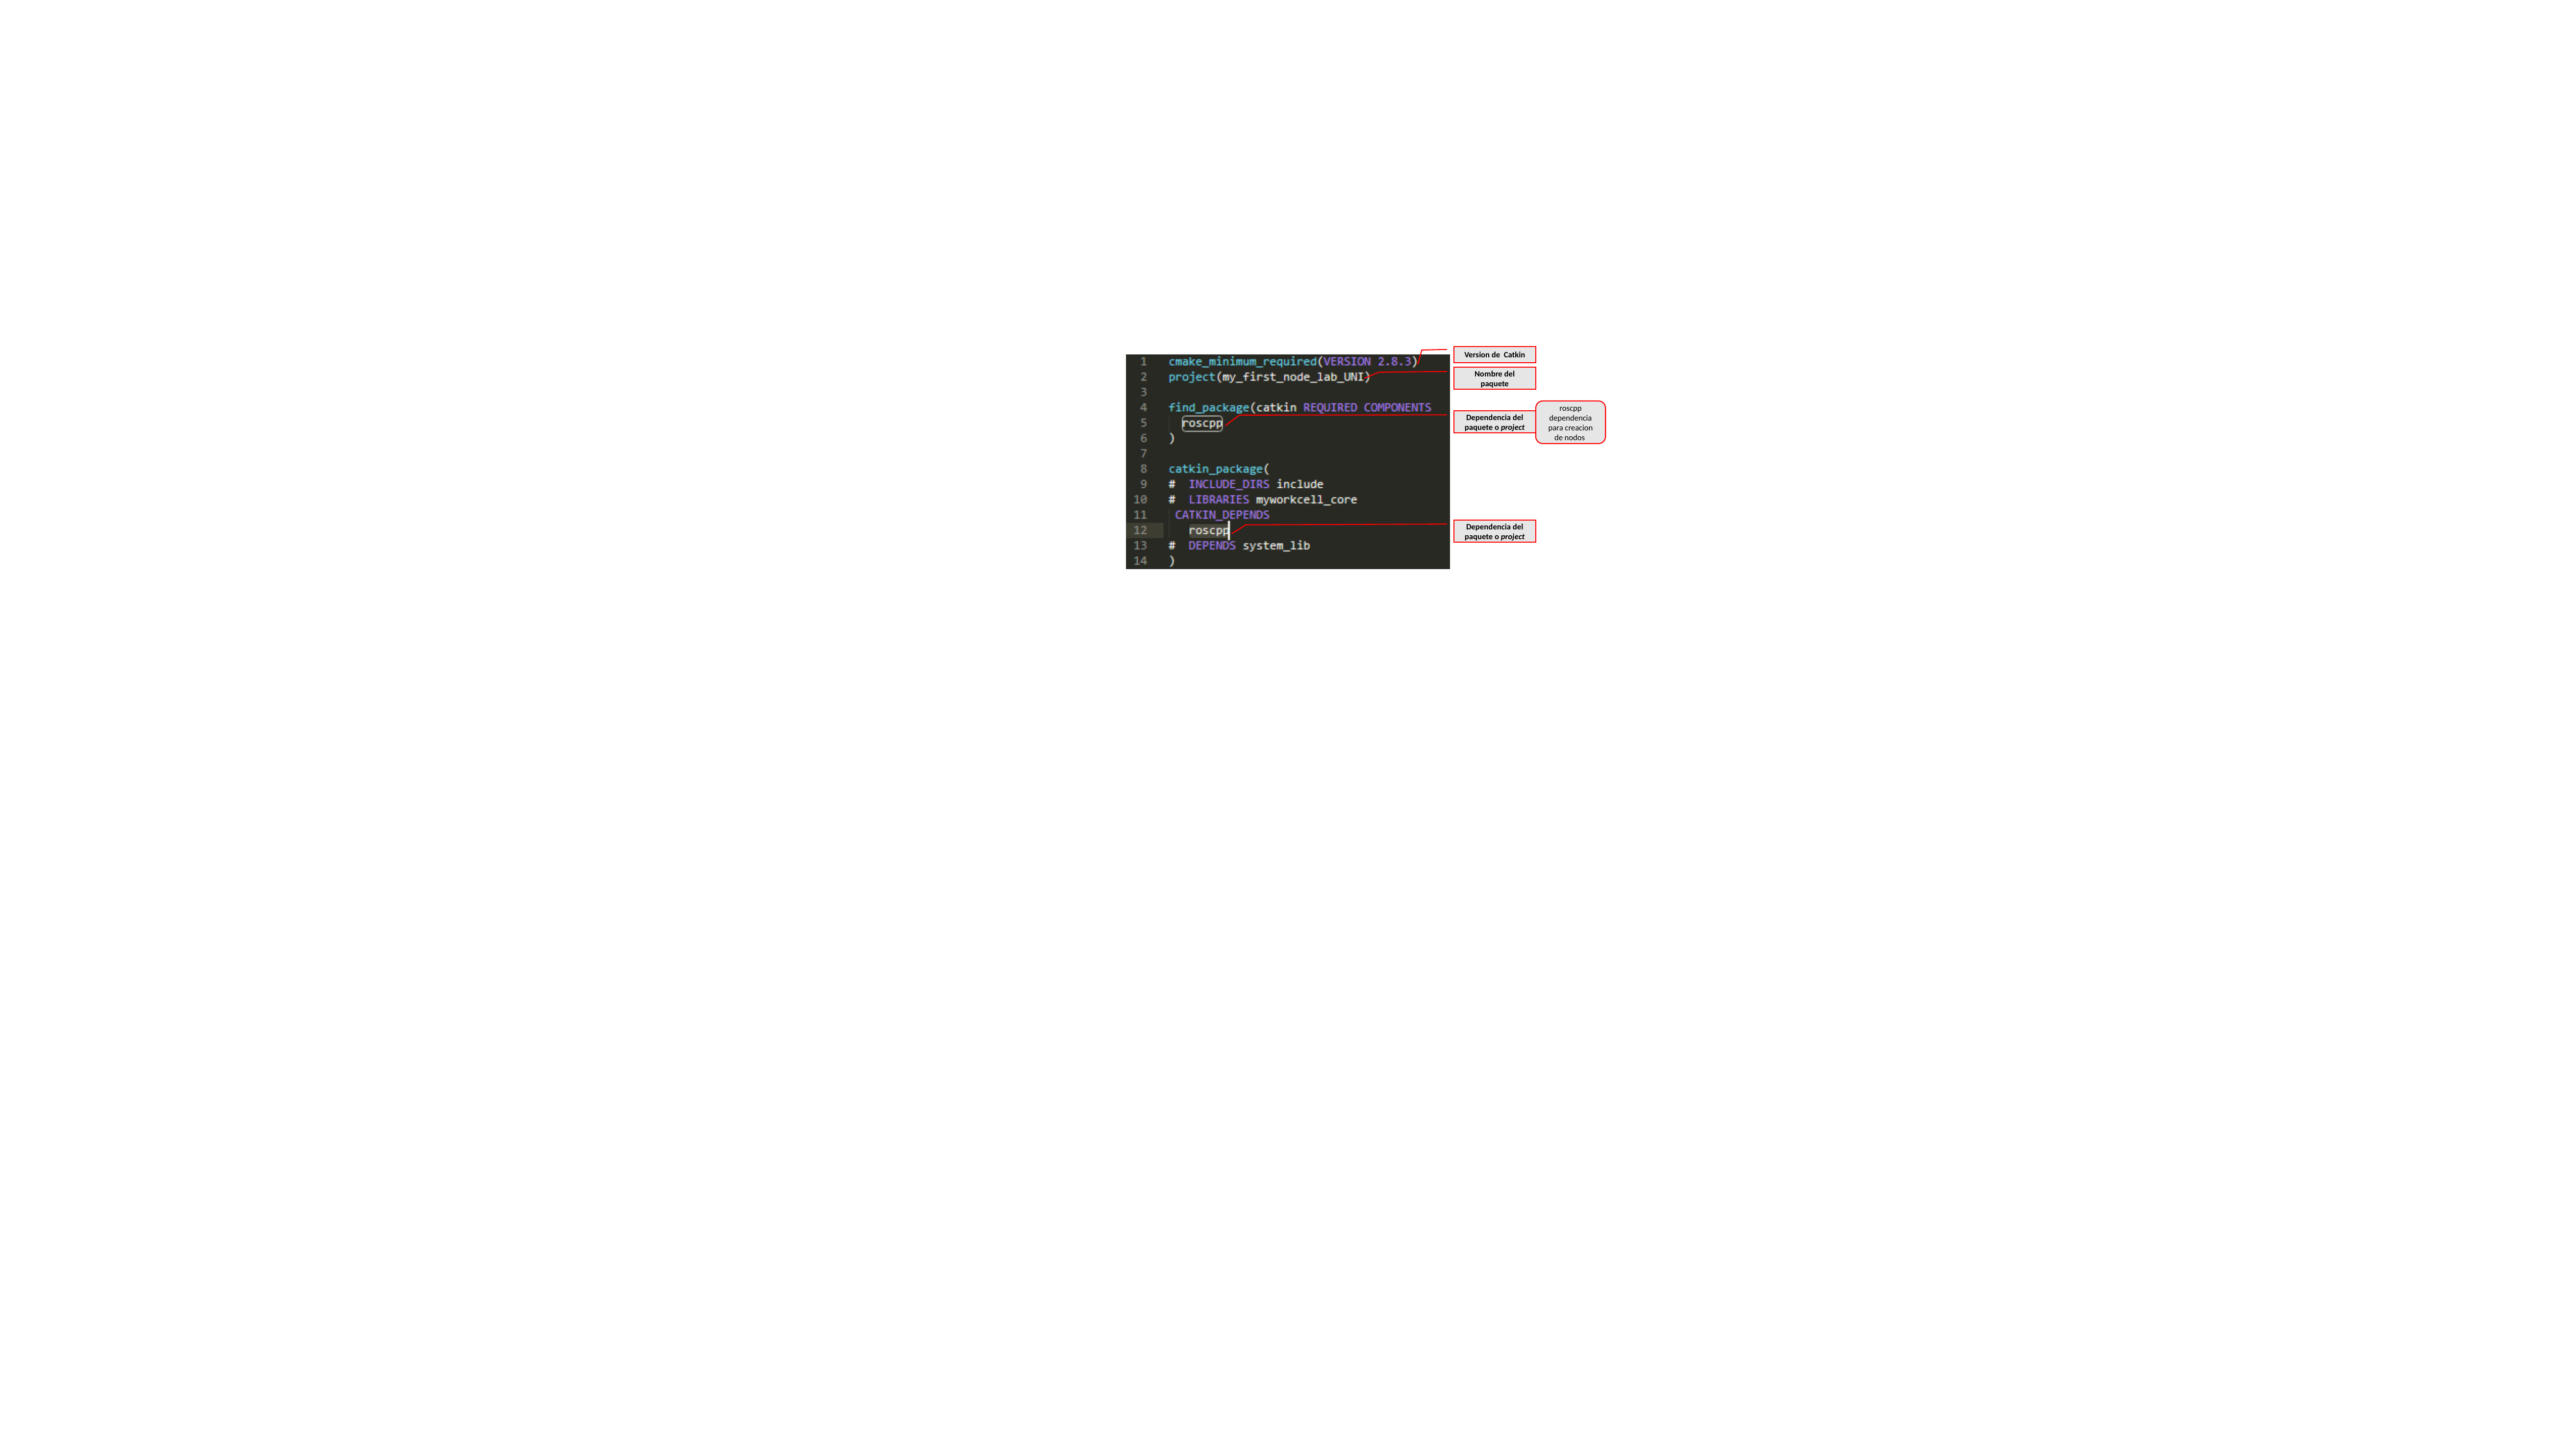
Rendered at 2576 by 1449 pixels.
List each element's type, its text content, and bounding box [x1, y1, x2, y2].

text_box Version de Catkin [1453, 346, 1536, 363]
text_box Dependencia del paquete o project [1453, 520, 1536, 543]
text_box Dependencia del paquete o project [1453, 410, 1535, 433]
text_box roscpp dependencia para creacion de nodos [1535, 400, 1606, 444]
picture [1126, 354, 1450, 569]
text_box Version de Catkin [1420, 349, 1447, 354]
text_box Nombre del paquete [1453, 367, 1536, 390]
